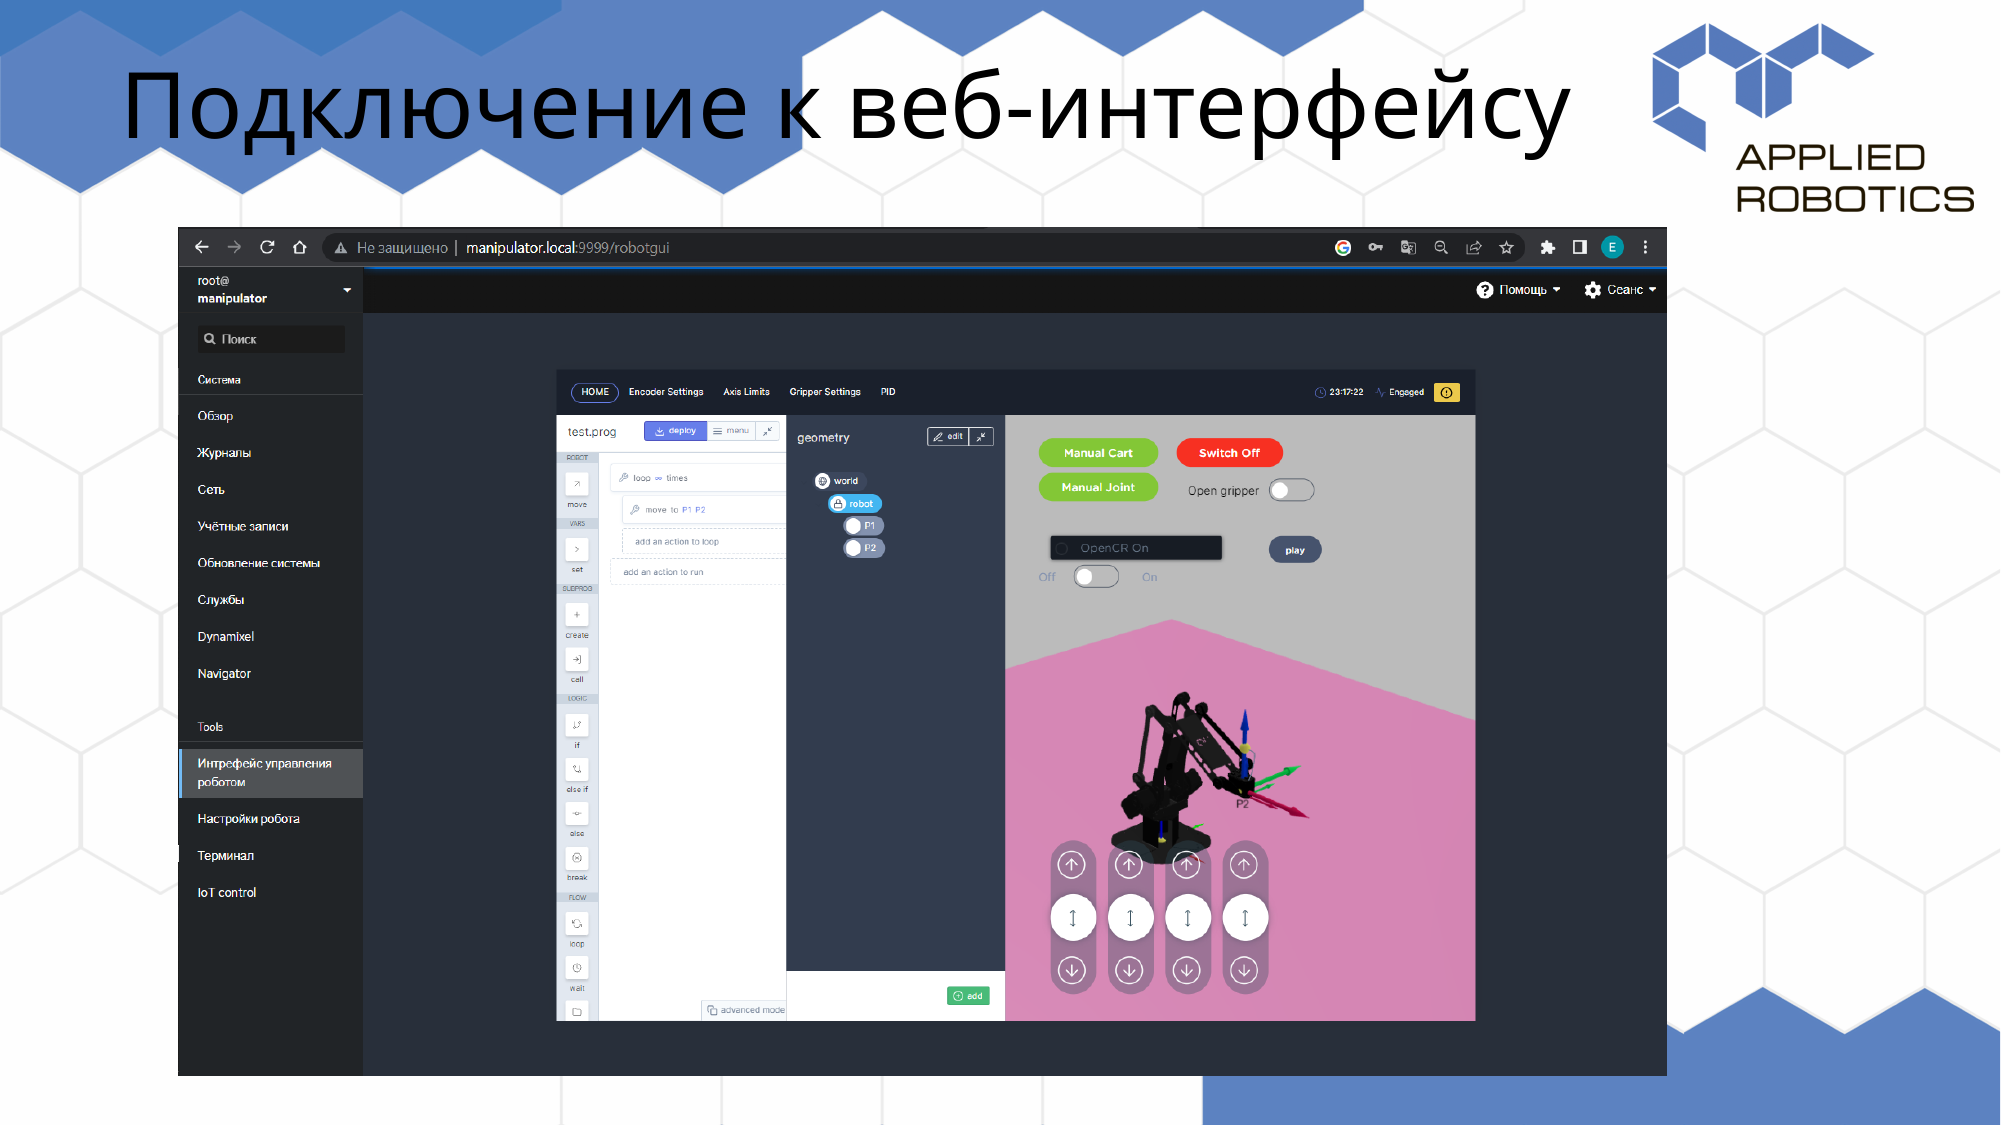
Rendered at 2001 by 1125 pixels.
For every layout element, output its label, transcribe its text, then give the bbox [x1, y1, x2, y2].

title Подключение к веб-интерфейсу [105, 0, 1831, 218]
picture [0, 0, 2001, 1125]
